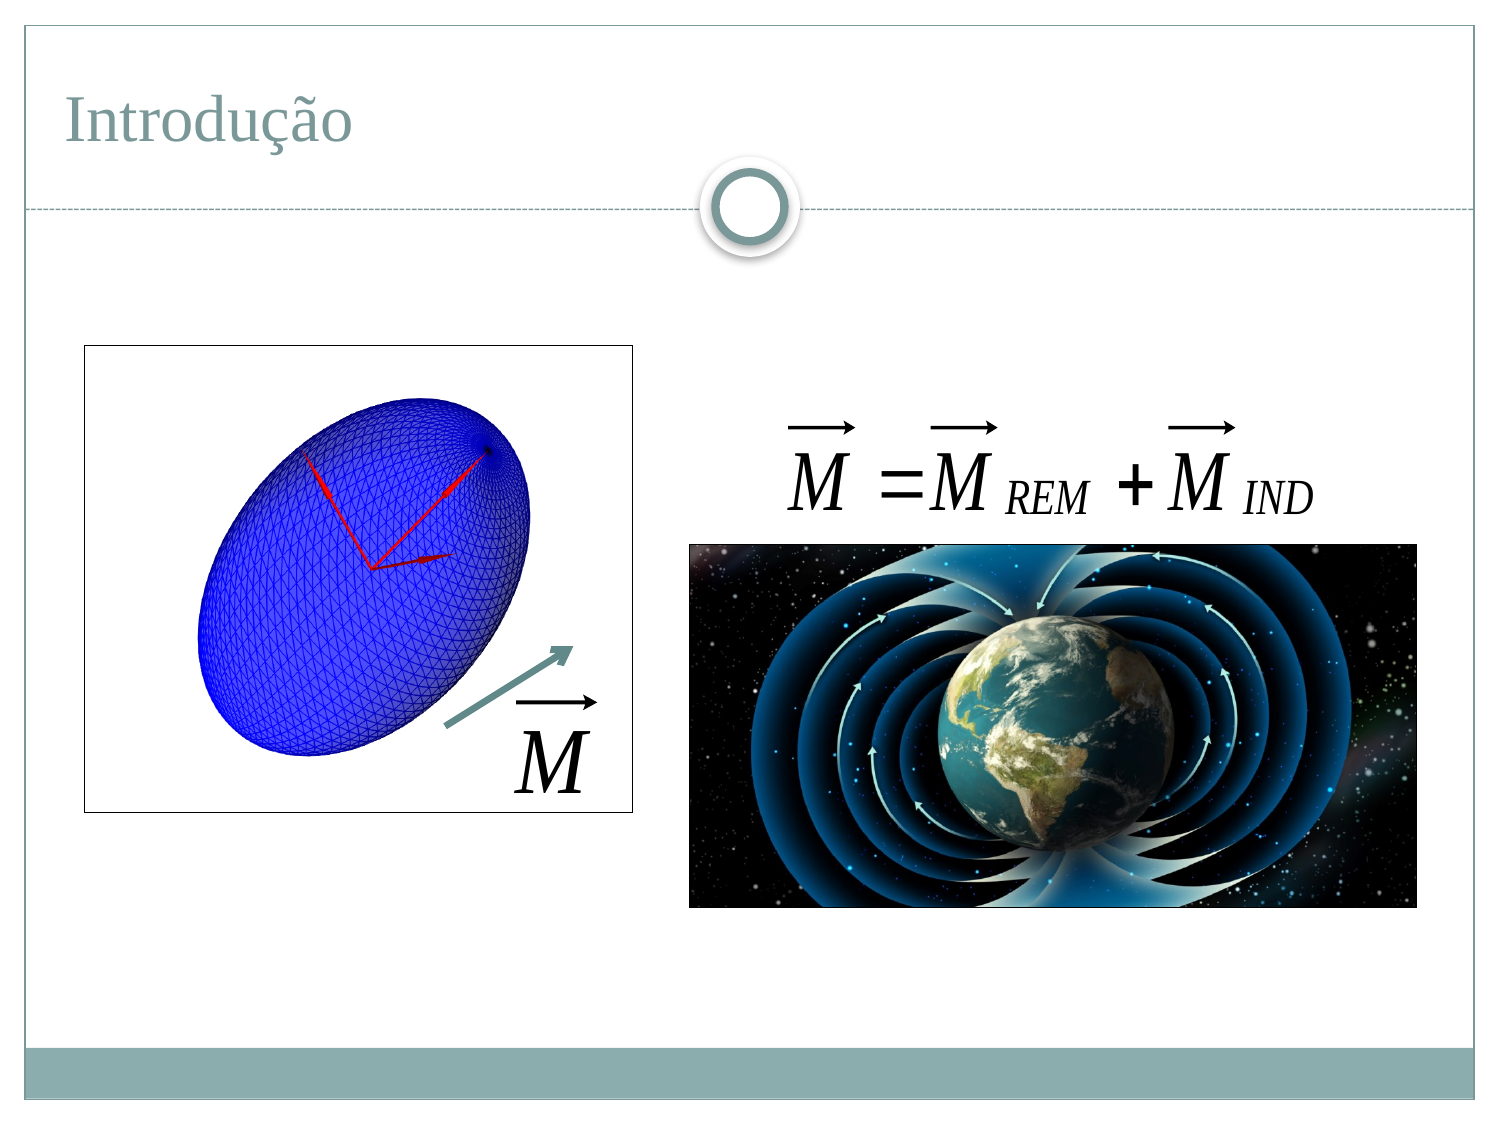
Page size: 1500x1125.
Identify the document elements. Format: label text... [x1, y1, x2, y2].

picture [84, 345, 634, 814]
picture [689, 544, 1417, 909]
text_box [776, 402, 1331, 533]
title Introdução [49, 37, 1450, 162]
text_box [444, 646, 574, 727]
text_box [501, 674, 617, 810]
